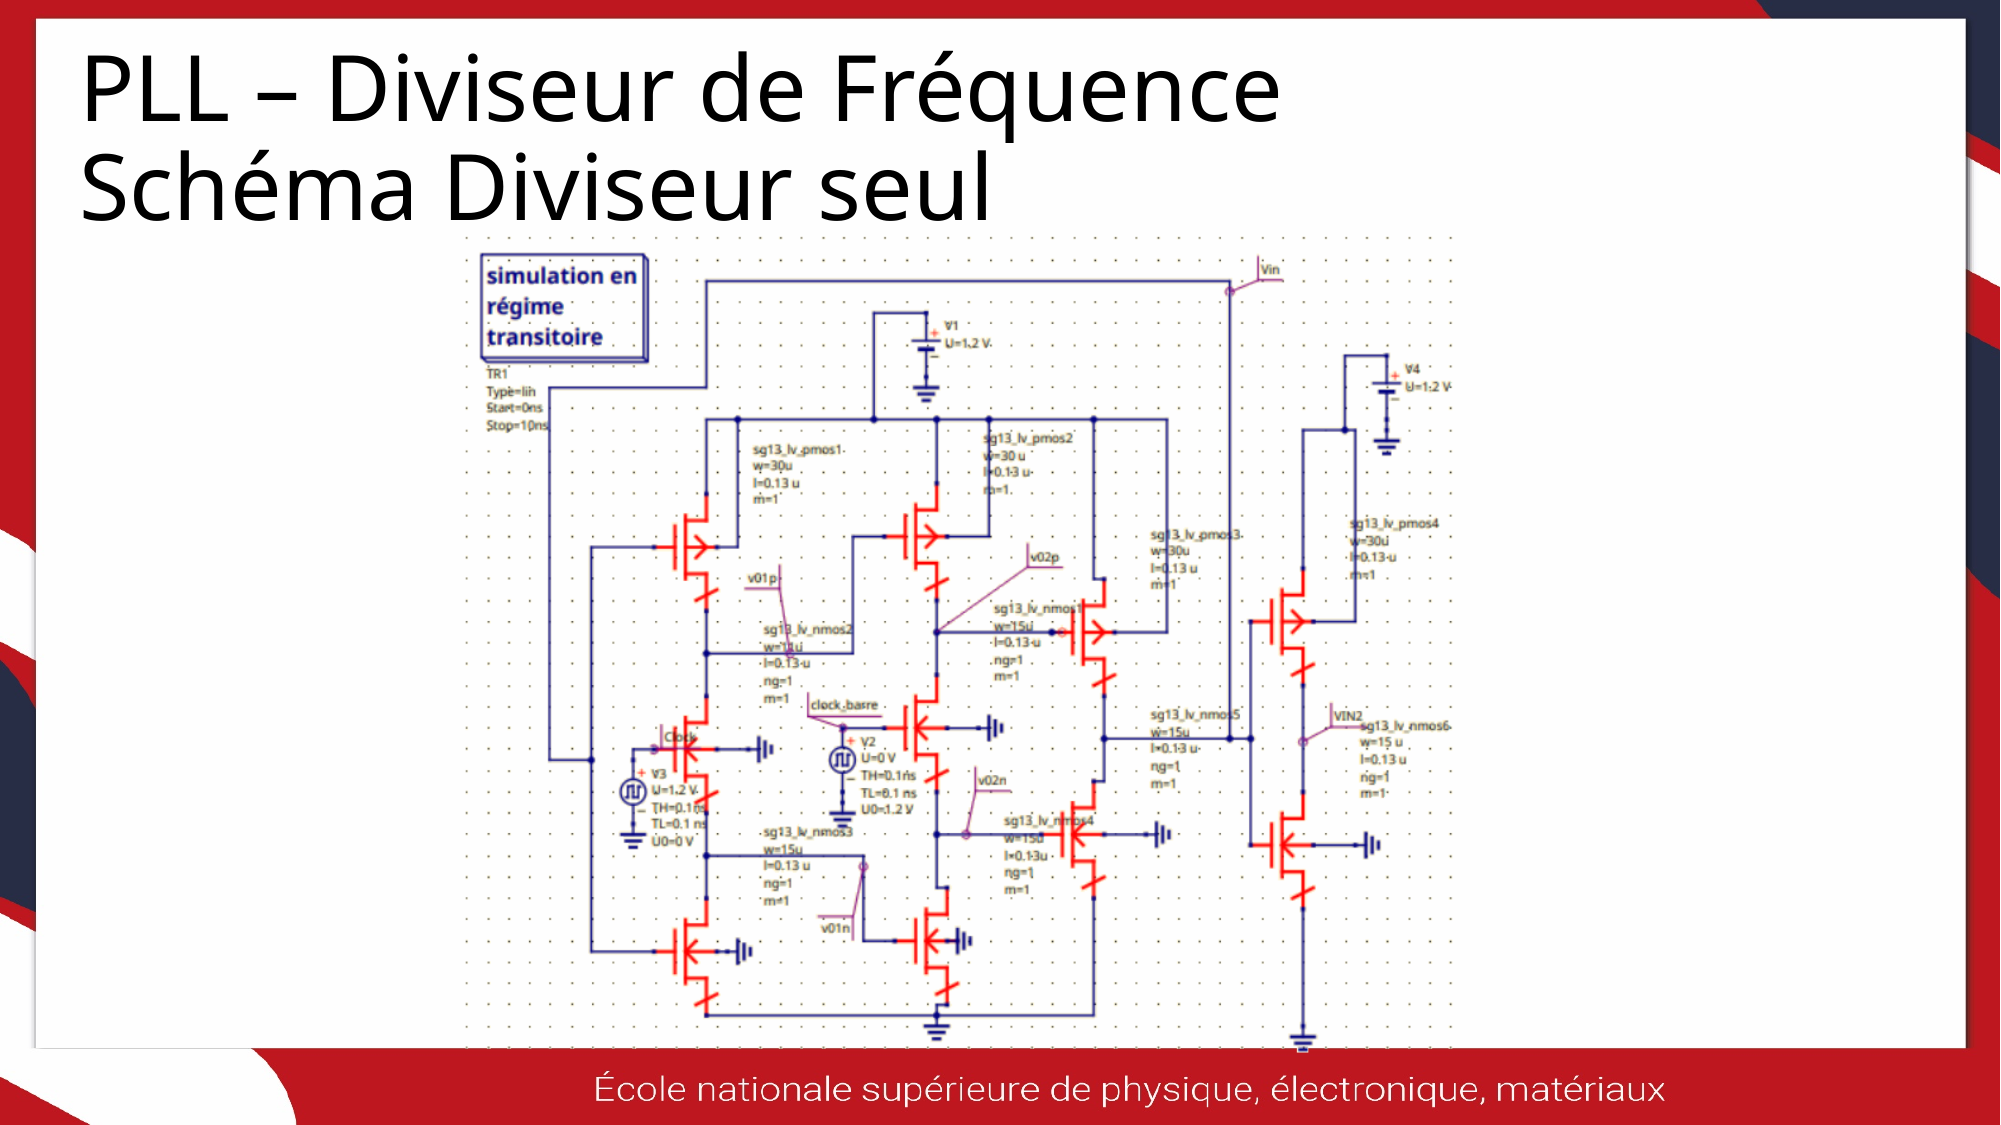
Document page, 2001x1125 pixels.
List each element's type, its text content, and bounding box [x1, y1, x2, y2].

text_box PLL – Diviseur de Fréquence Schéma Diviseur seul [64, 32, 1790, 250]
slide_number 45 [1412, 1042, 1863, 1103]
picture [0, 0, 2000, 1125]
